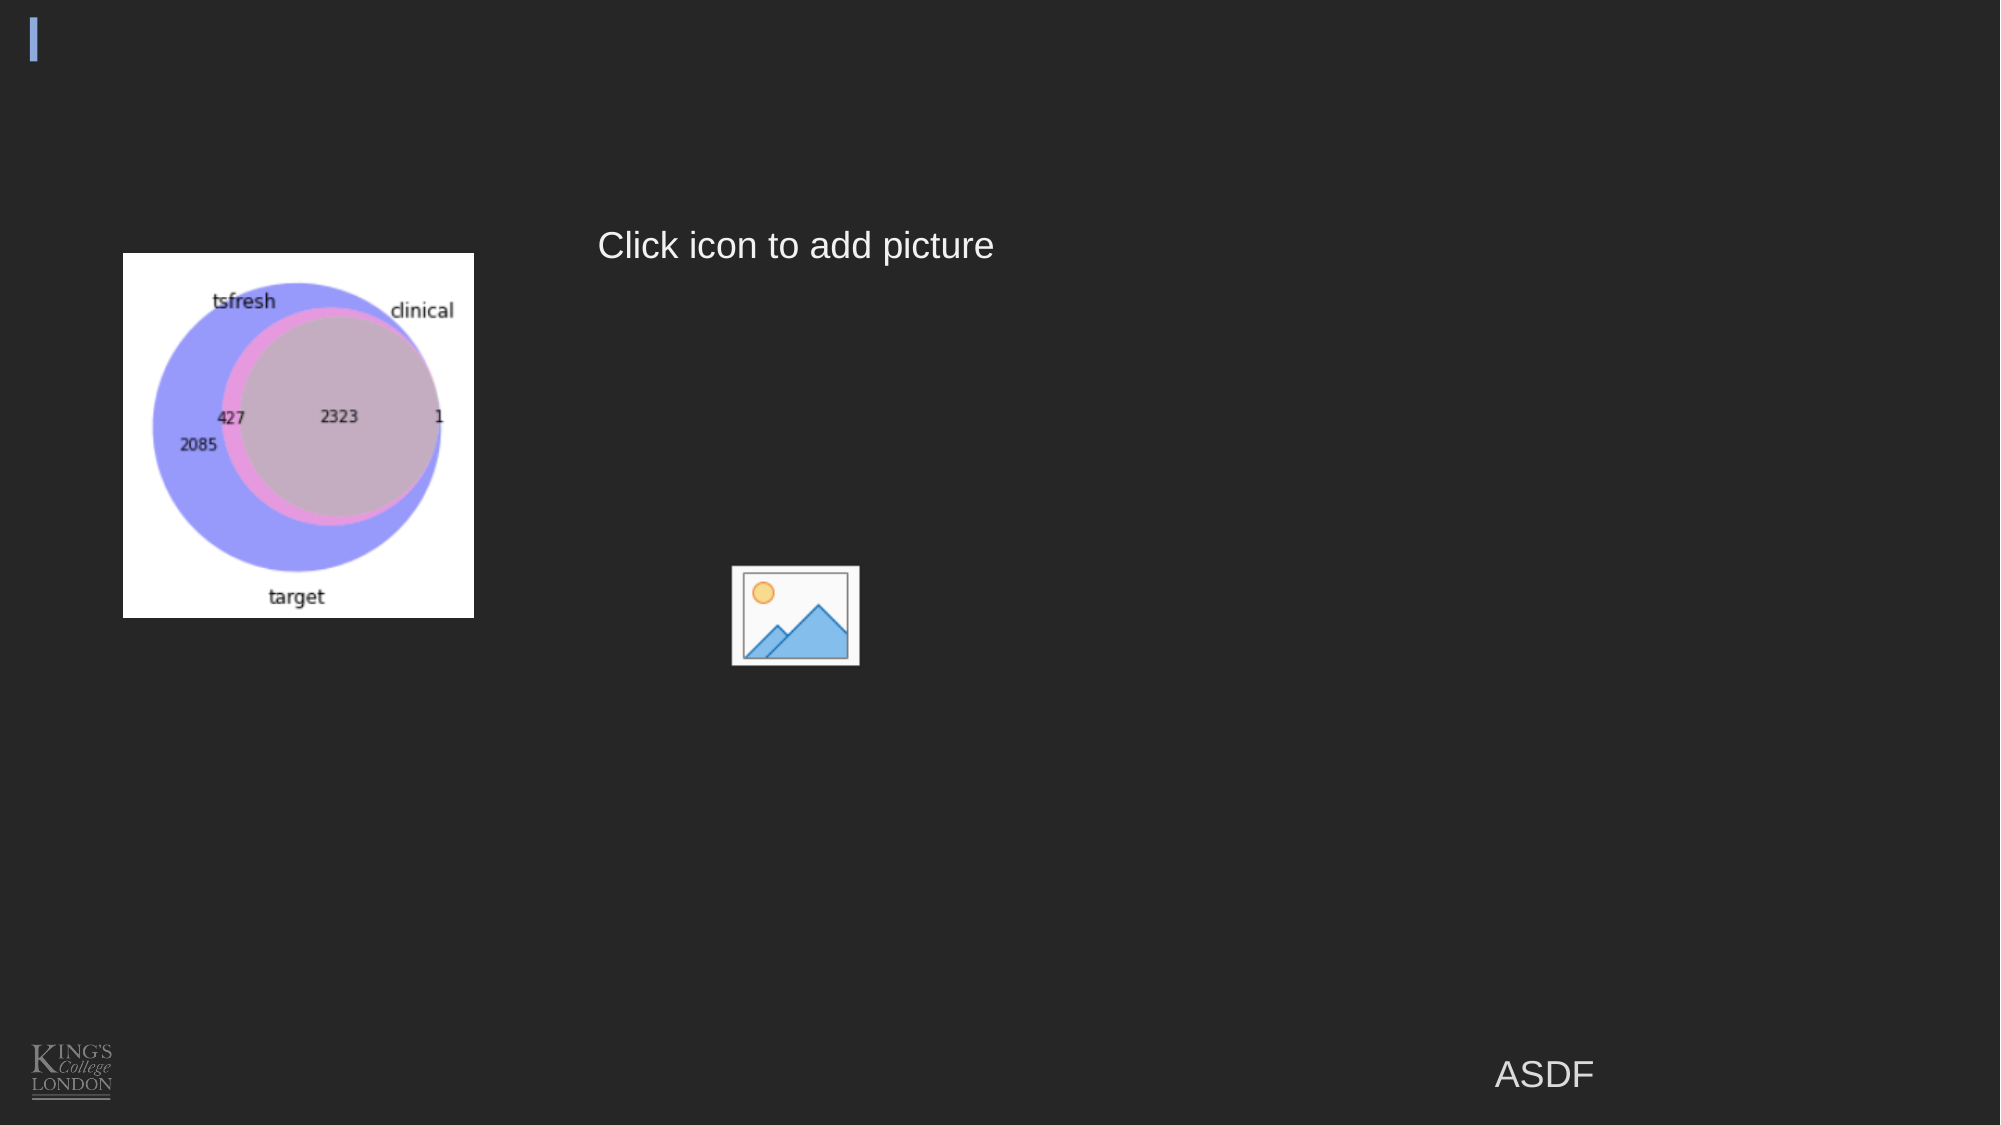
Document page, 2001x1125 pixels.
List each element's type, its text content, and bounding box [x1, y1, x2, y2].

footer ASDF [1479, 1042, 1886, 1103]
picture [27, 213, 1565, 1019]
picture [31, 1044, 112, 1100]
